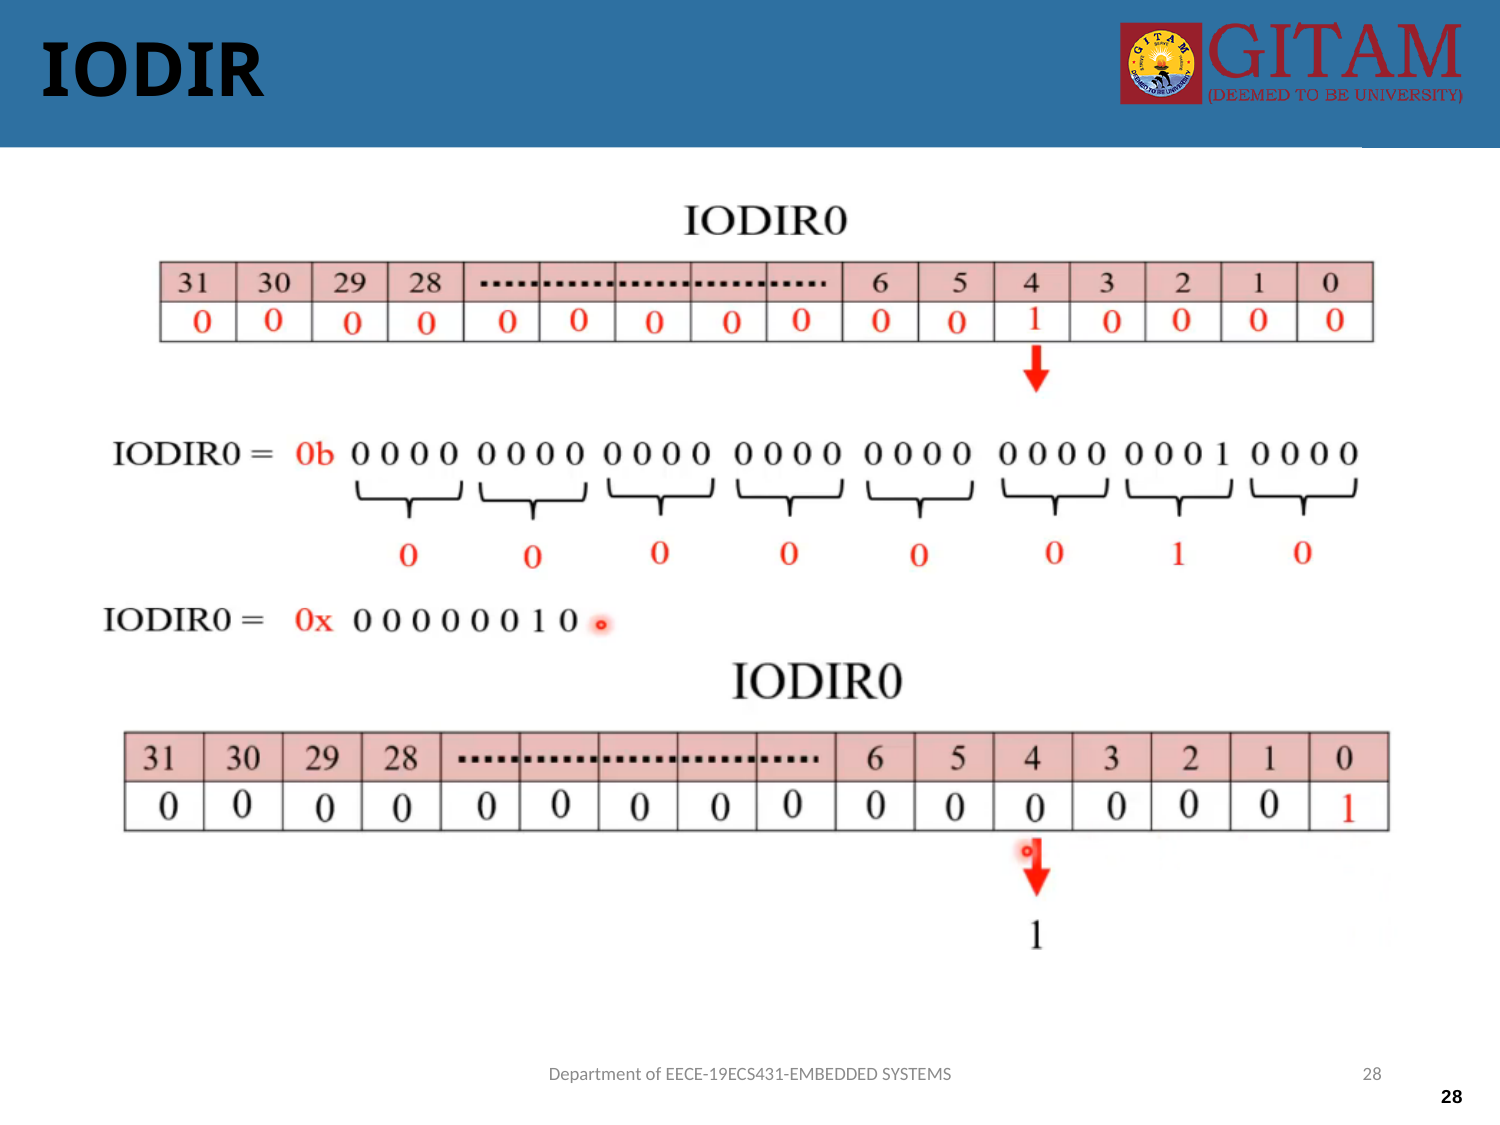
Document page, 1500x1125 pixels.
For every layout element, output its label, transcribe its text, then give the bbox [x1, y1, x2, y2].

text_box 28 [1434, 1083, 1470, 1108]
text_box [0, 0, 1500, 151]
picture [99, 203, 1435, 950]
picture [1112, 15, 1469, 117]
footer Department of EECE-19ECS431-EMBEDDED SYSTEMS [496, 1042, 1004, 1103]
slide_number 28 [1059, 1042, 1397, 1103]
